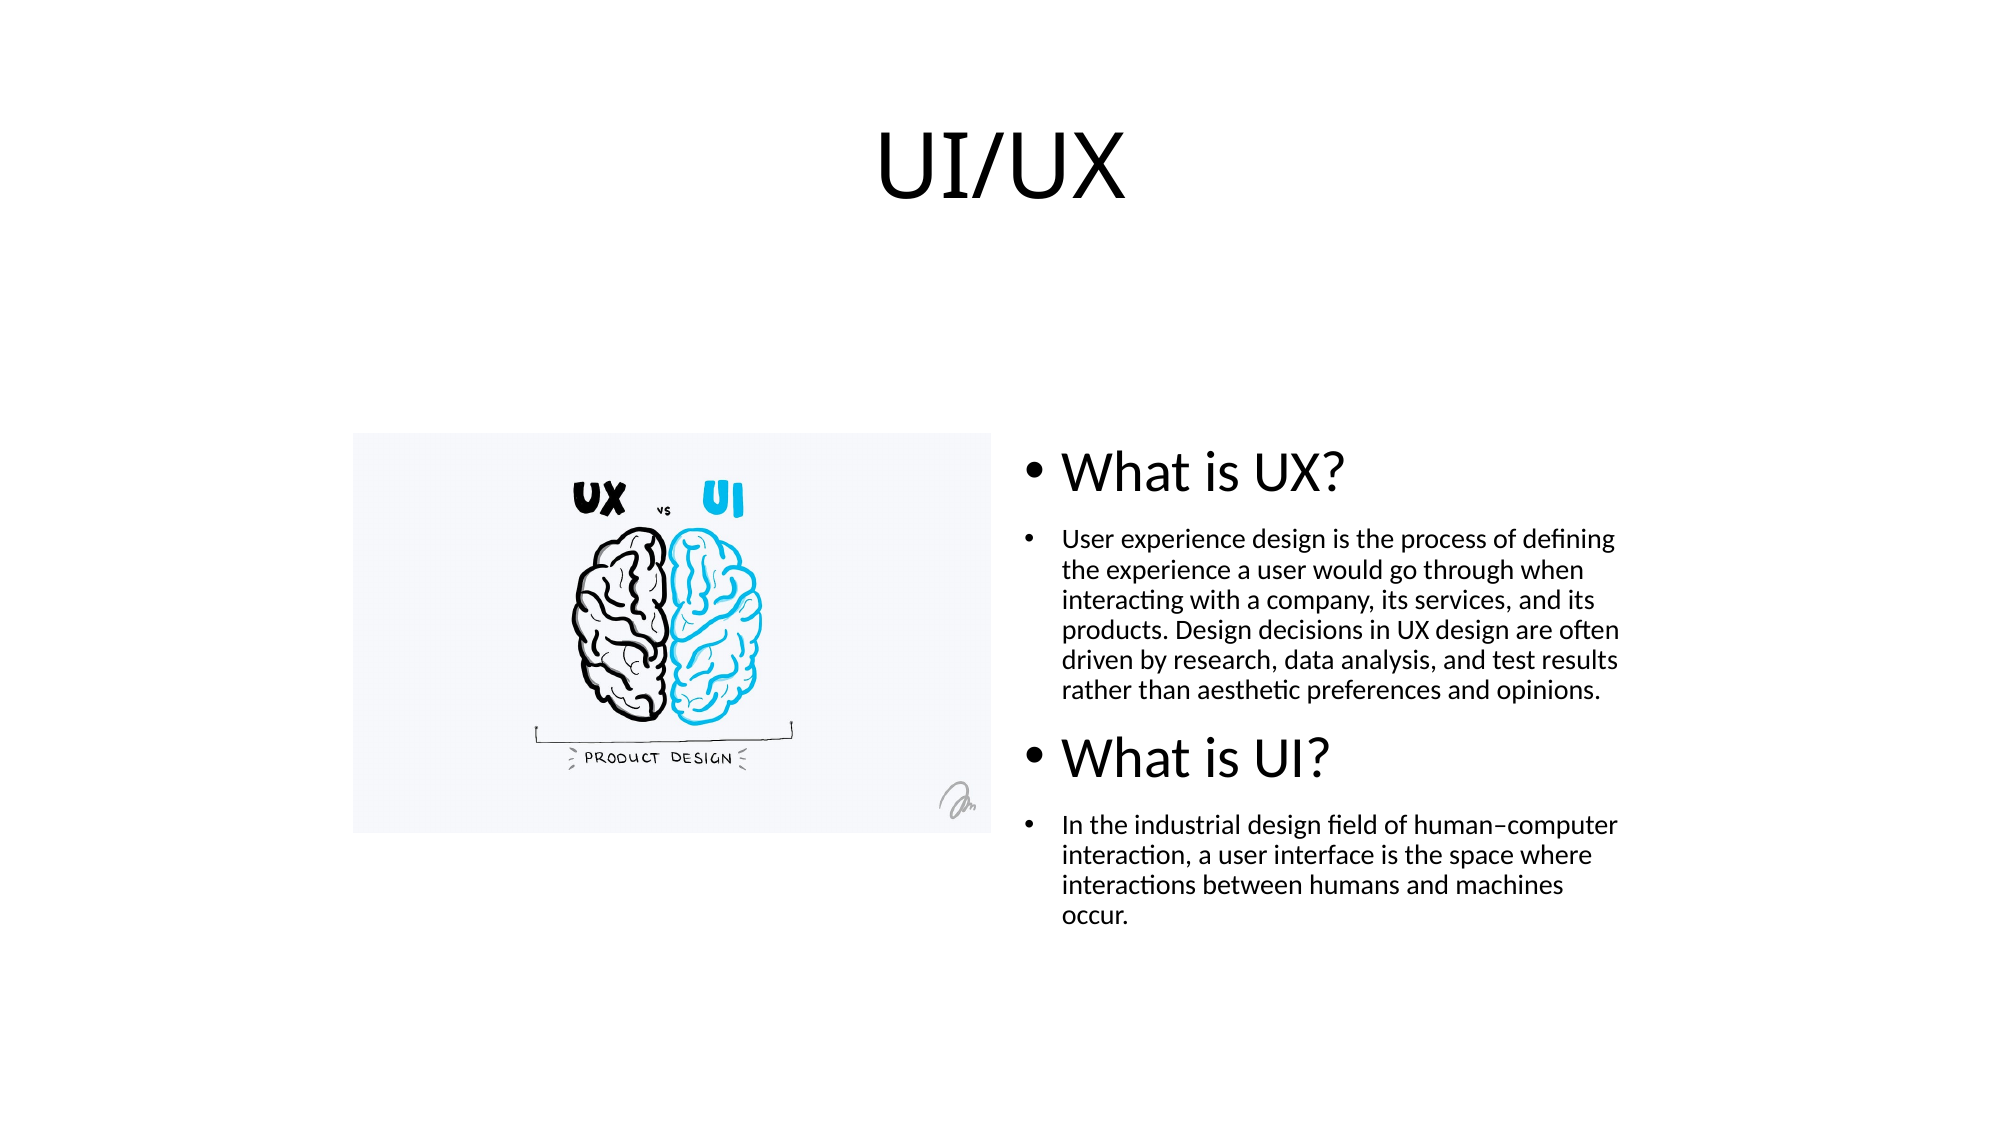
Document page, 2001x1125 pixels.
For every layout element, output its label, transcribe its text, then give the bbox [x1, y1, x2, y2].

list What is UX? User experience design is the process of defining the experience a user would go through when interacting with a company, its services, and its products. Design decisions in UX design are often driven by research, data analysis, and test results rather than aesthetic preferences and opinions. What is UI? In the industrial design field of human–computer interaction, a user interface is the space where interactions between humans and machines occur. [1009, 433, 1647, 969]
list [353, 433, 991, 833]
title UI/UX [137, 59, 1863, 278]
